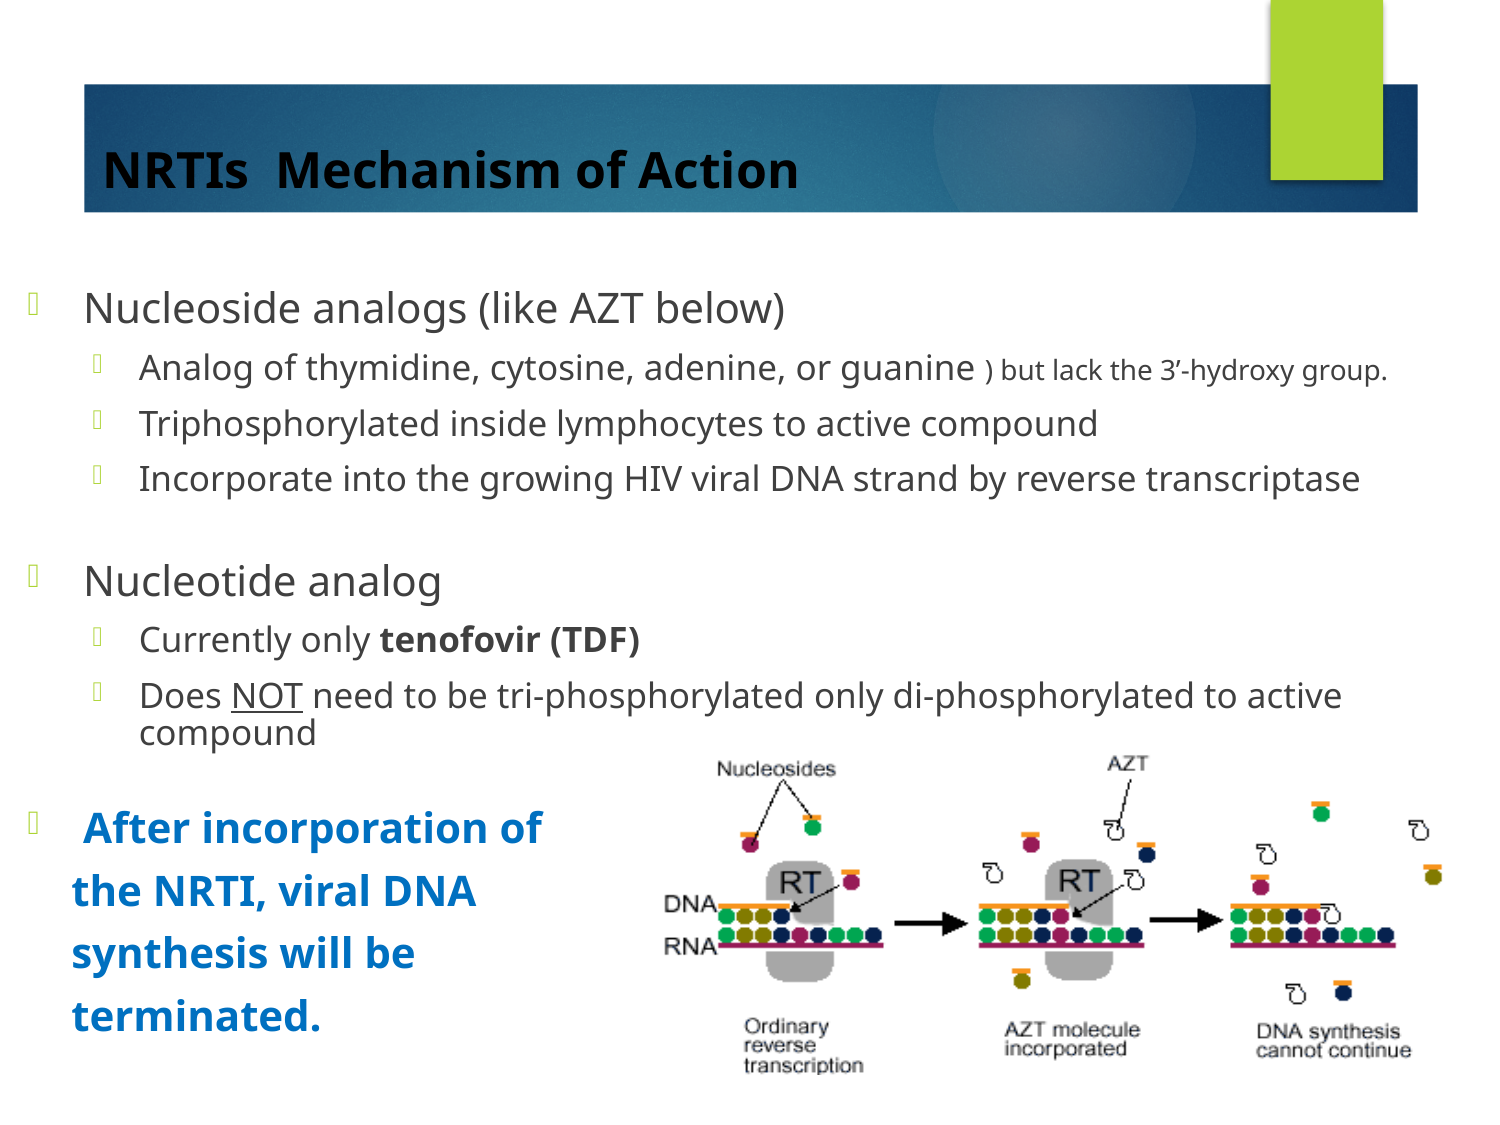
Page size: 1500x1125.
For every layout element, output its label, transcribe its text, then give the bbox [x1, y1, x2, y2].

title NRTIs Mechanism of Action [87, 75, 1438, 212]
picture [649, 749, 1451, 1076]
list Nucleoside analogs (like AZT below) Analog of thymidine, cytosine, adenine, or guanine ) but lack the 3’-hydroxy group. Triphosphorylated inside lymphocytes to active compound Incorporate into the growing HIV viral DNA strand by reverse transcriptase Nucleotide analog Currently only tenofovir (TDF) Does NOT need to be tri-phosphorylated only di-phosphorylated to active compound After incorporation of the NRTI, viral DNA synthesis will be terminated. [12, 212, 1475, 1055]
